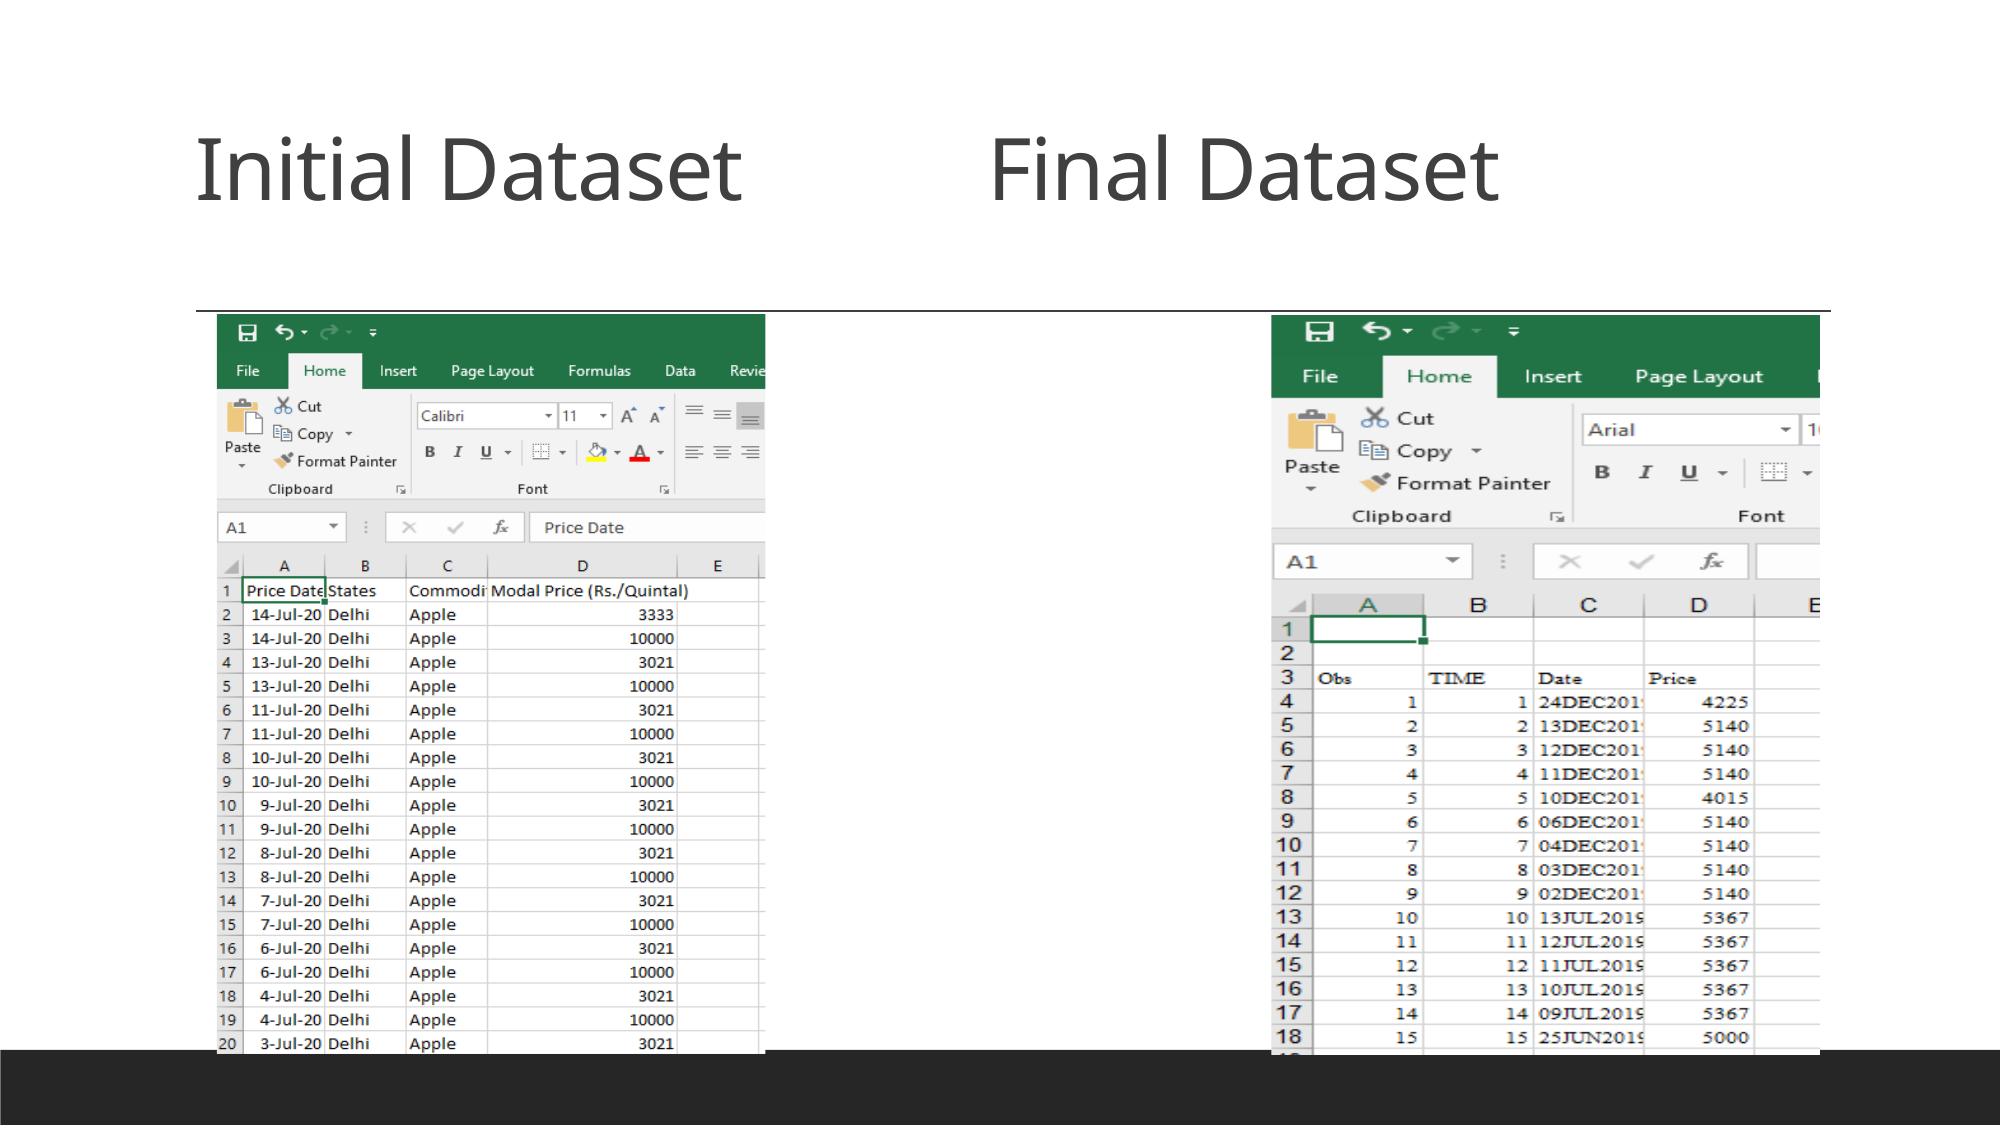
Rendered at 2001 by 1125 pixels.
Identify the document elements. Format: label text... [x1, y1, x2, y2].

picture [216, 314, 767, 1055]
picture [1270, 314, 1821, 1055]
title Initial Dataset Final Dataset [180, 47, 1830, 227]
